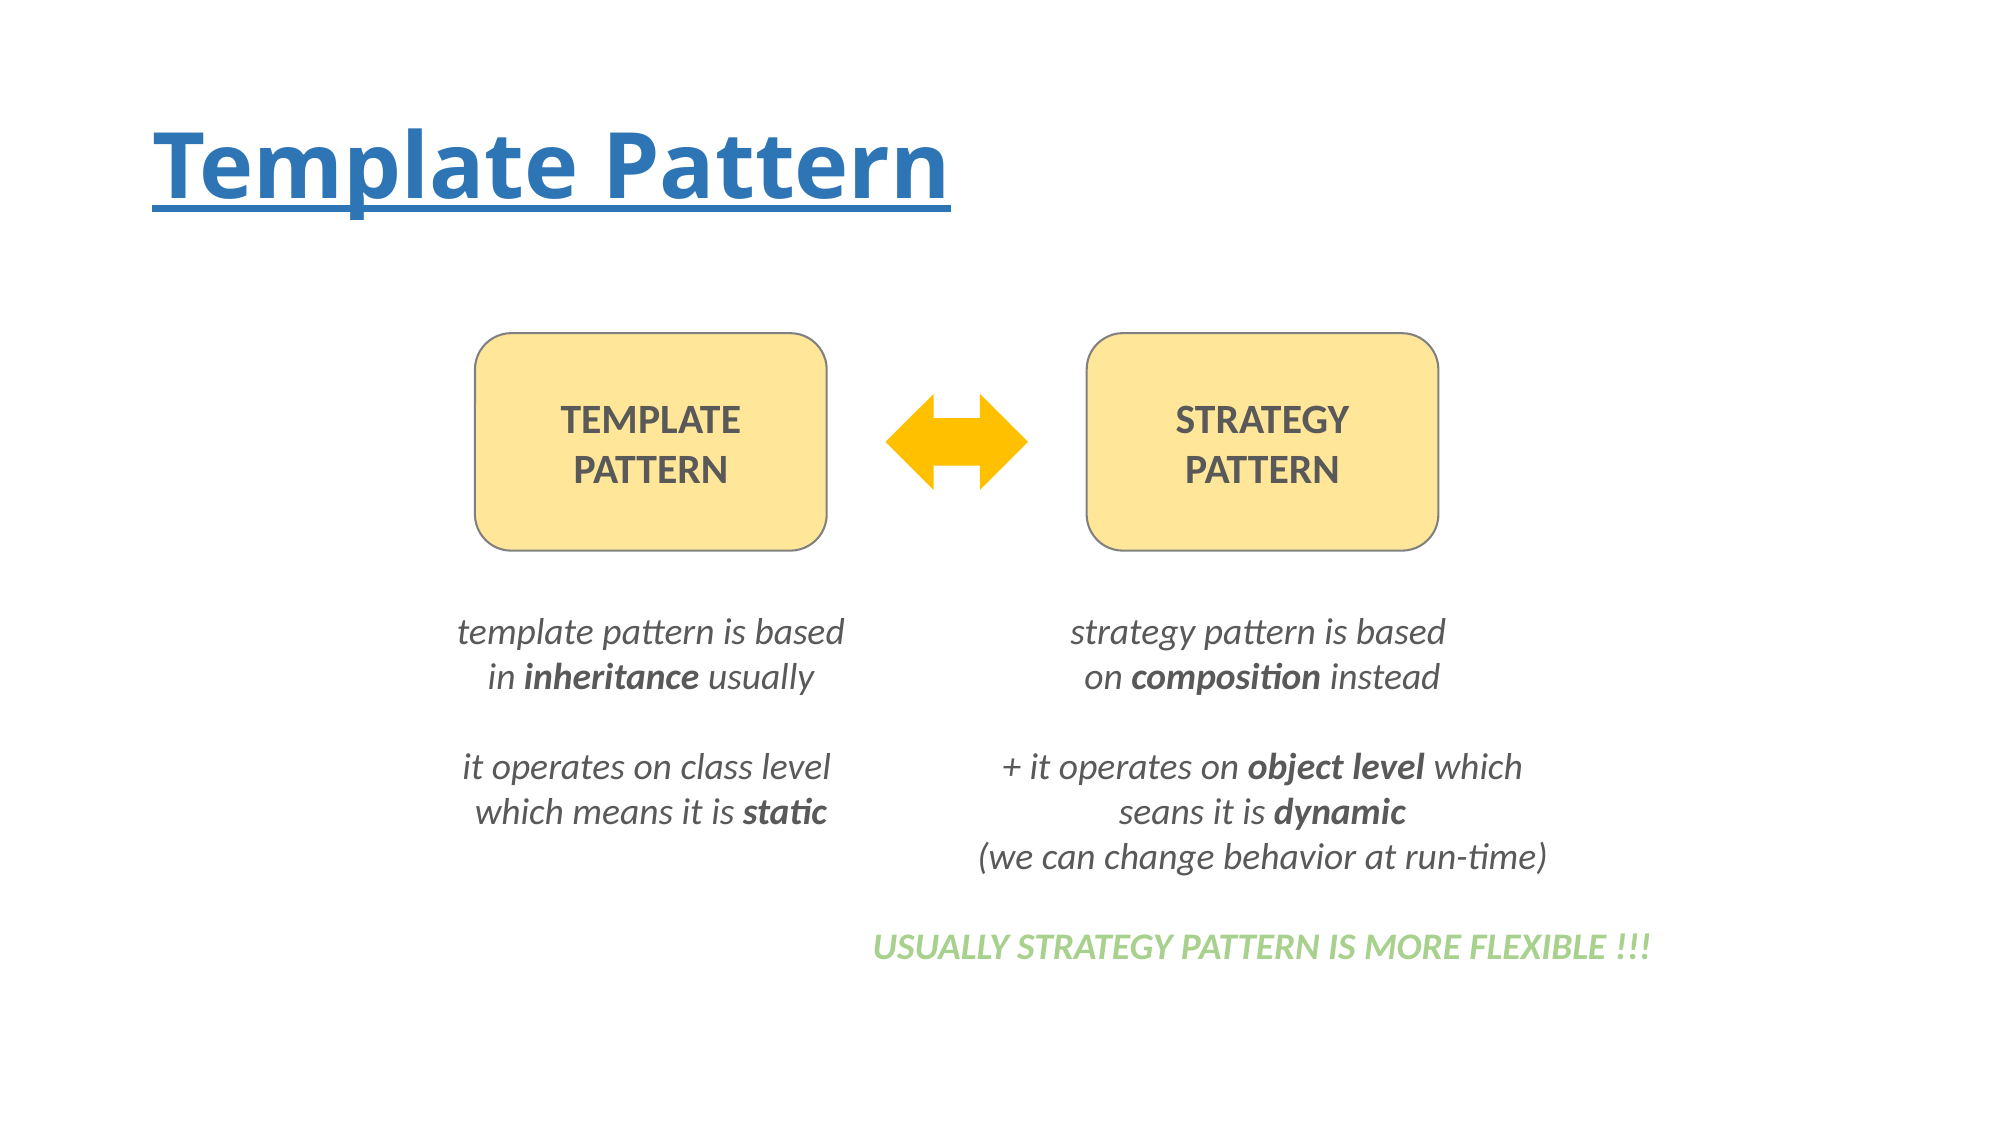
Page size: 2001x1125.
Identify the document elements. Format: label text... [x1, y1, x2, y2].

title Template Pattern [137, 59, 1863, 278]
text_box template pattern is based in inheritance usually it operates on class level which means it is static [441, 599, 857, 839]
text_box strategy pattern is based on composition instead + it operates on object level which seans it is dynamic (we can change behavior at run-time) USUALLY STRATEGY PATTERN IS MORE FLEXIBLE !!! [857, 599, 1668, 974]
text_box STRATEGY PATTERN [1085, 332, 1440, 552]
text_box [885, 393, 1028, 491]
text_box TEMPLATE PATTERN [473, 332, 828, 552]
